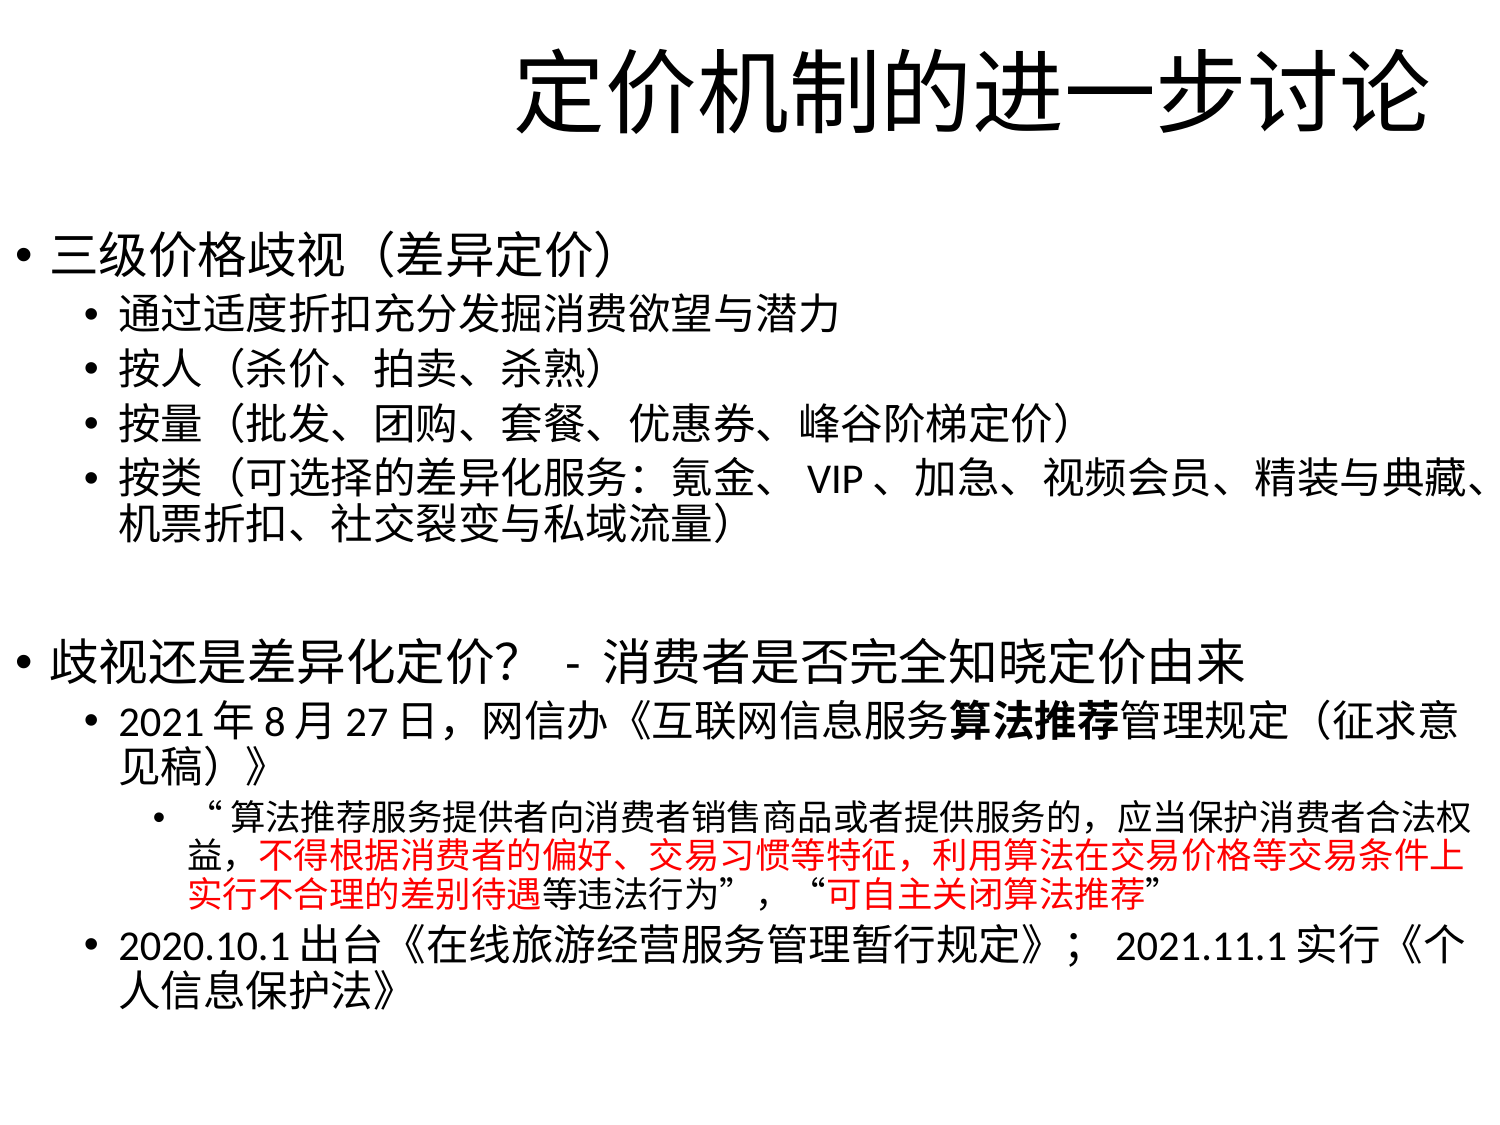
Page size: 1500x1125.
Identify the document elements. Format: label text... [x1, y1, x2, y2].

title 定价机制的进一步讨论 [498, 31, 1486, 162]
list 三级价格歧视（差异定价） 通过适度折扣充分发掘消费欲望与潜力 按人（杀价、拍卖、杀熟） 按量（批发、团购、套餐、优惠券、峰谷阶梯定价） 按类（可选择的差异化服务：氪金、VIP、加急、视频会员、精装与典藏、机票折扣、社交裂变与私域流量） 歧视还是差异化定价？ - 消费者是否完全知晓定价由来 2021年8月27日，网信办《互联网信息服务算法推荐管理规定（征求意见稿）》 “算法推荐服务提供者向消费者销售商品或者提供服务的，应当保护消费者合法权益，不得根据消费者的偏好、交易习惯等特征，利用算法在交易价格等交易条件上实行不合理的差别待遇等违法行为”，“可自主关闭算法推荐” 2020.10.1出台《在线旅游经营服务管理暂行规定》；2021.11.1实行《个人信息保护法》 [0, 223, 1500, 1029]
